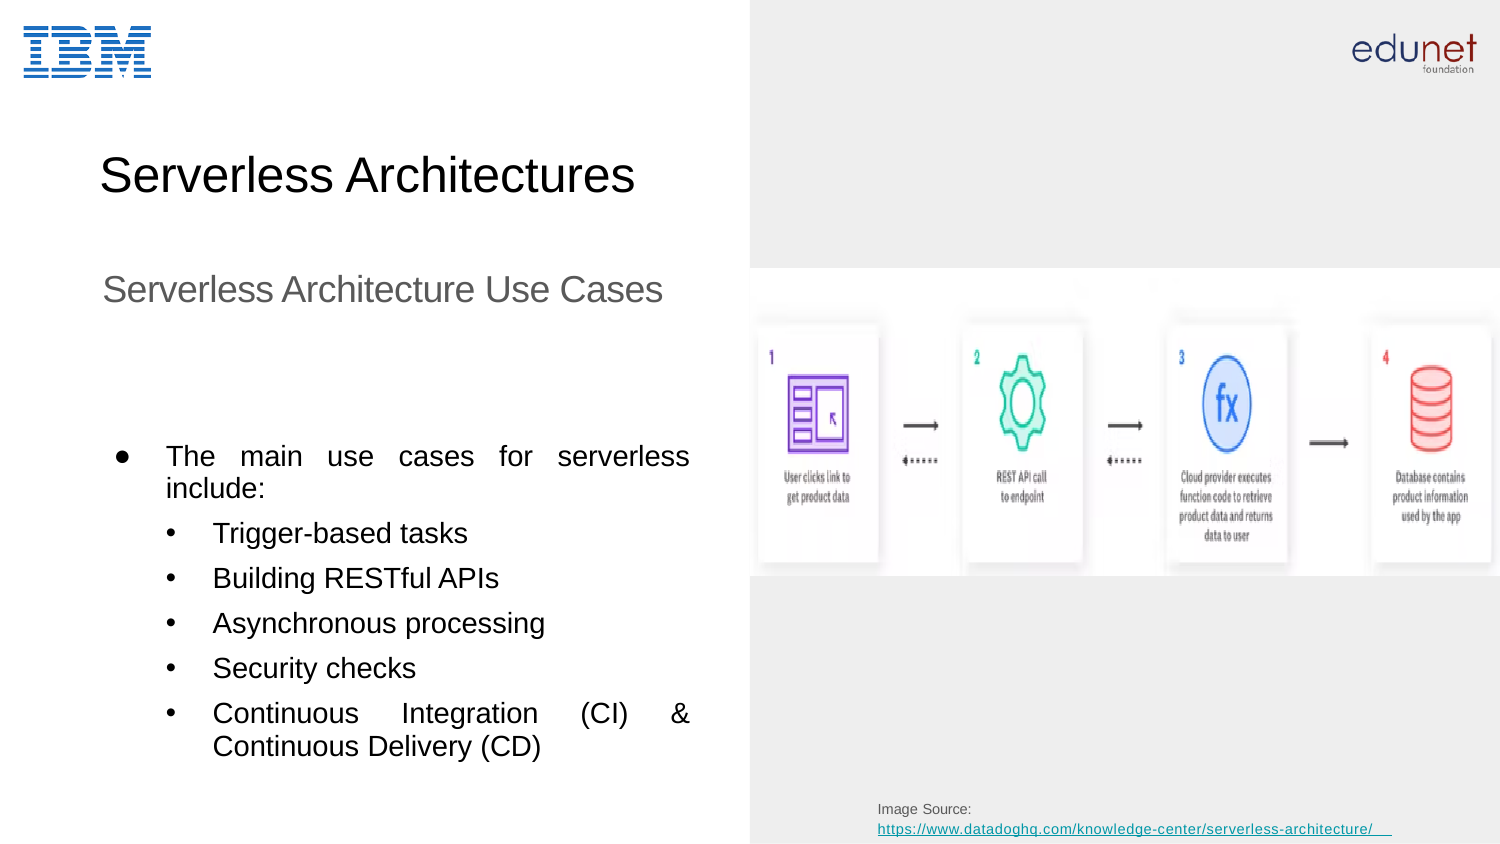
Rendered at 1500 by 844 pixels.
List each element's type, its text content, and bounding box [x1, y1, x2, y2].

list The main use cases for serverless include: Trigger-based tasks Building RESTful APIs Asynchronous processing Security checks Continuous Integration (CI) & Continuous Delivery (CD) [75, 477, 706, 765]
title Serverless Architectures [41, 96, 706, 243]
picture [23, 26, 151, 78]
picture [749, 268, 1500, 576]
list Image Source: https://www.datadoghq.com/knowledge-center/serverless-architecture/ [832, 782, 1459, 812]
picture [1350, 26, 1480, 78]
subtitle Serverless Architecture Use Cases [41, 257, 706, 363]
